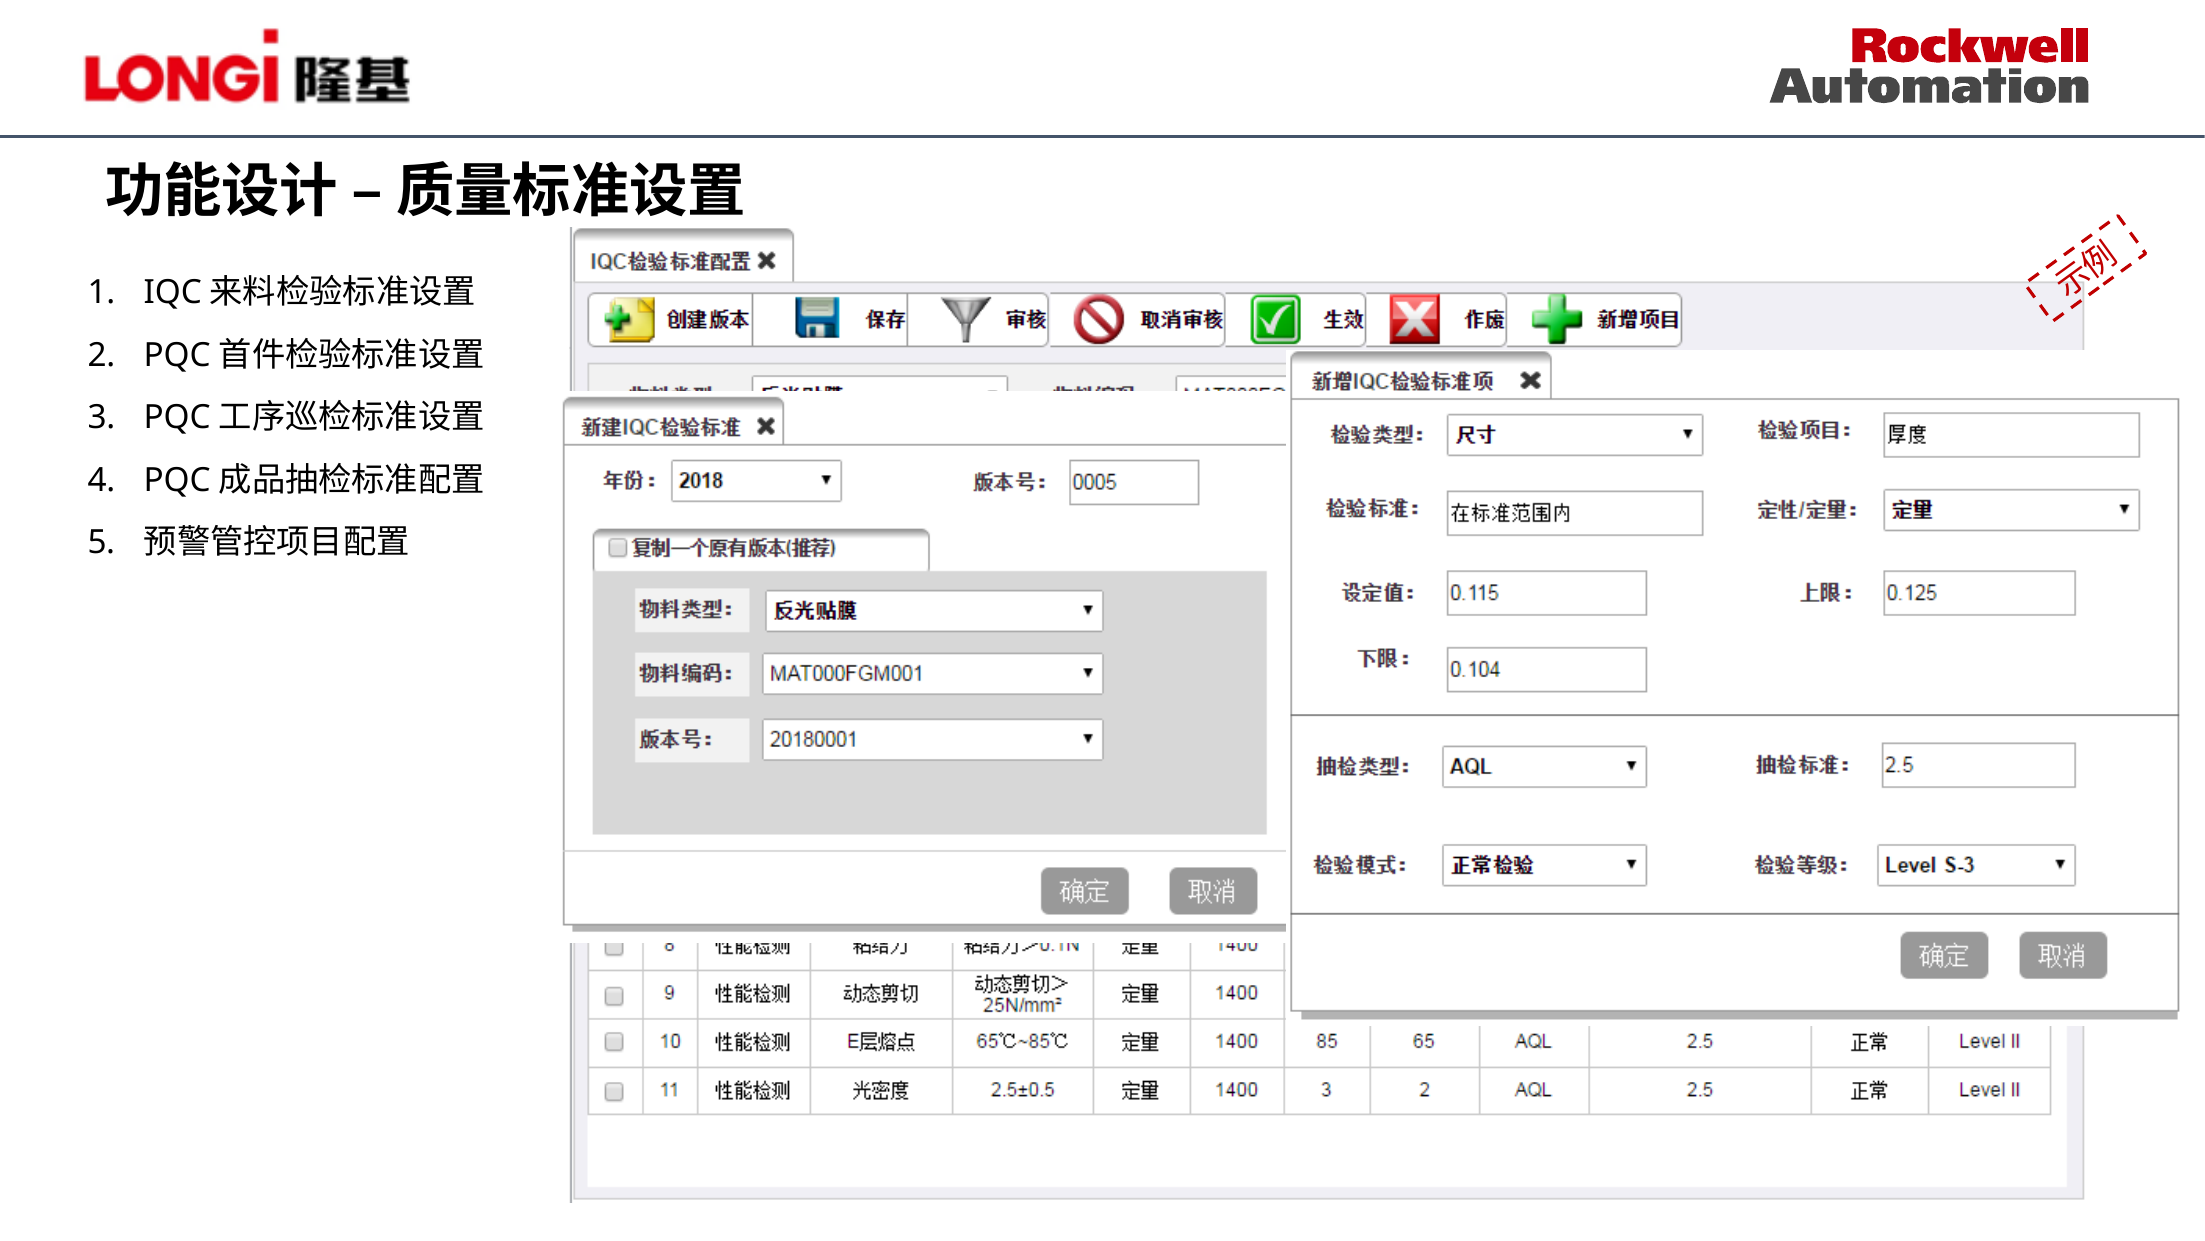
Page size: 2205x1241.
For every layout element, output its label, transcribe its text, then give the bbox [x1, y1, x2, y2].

picture [557, 227, 2192, 1203]
text_box IQC来料检验标准设置 PQC首件检验标准设置 PQC工序巡检标准设置 PQC成品抽检标准配置 预警管控项目配置 [87, 268, 569, 597]
picture [76, 19, 416, 116]
text_box 示例 [2086, 215, 2146, 297]
text_box 功能设计 – 质量标准设置 [46, 145, 805, 231]
